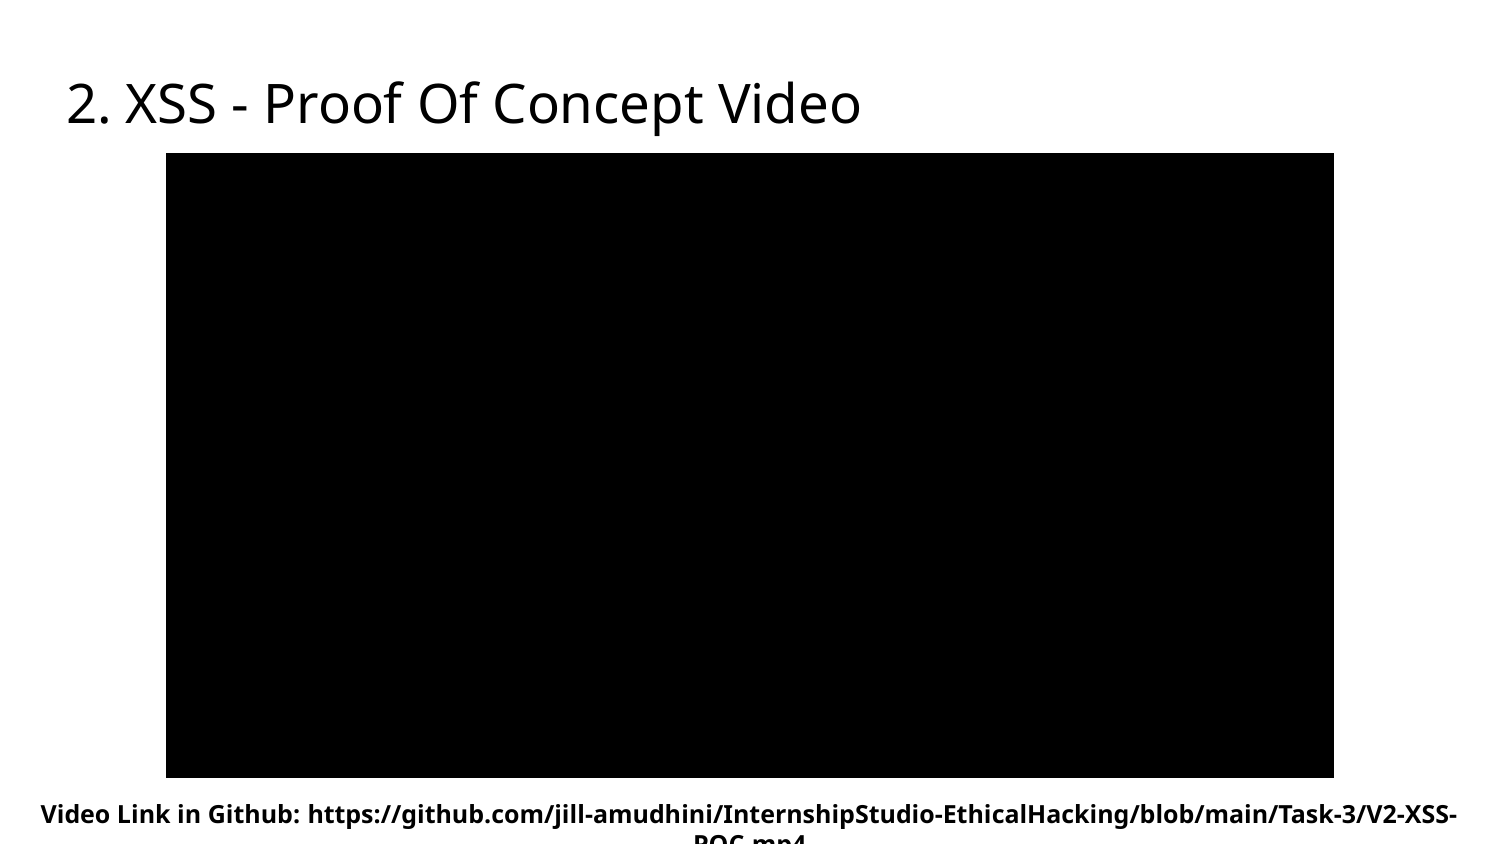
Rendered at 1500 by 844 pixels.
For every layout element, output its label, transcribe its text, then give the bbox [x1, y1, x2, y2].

title 2. XSS - Proof Of Concept Video [51, 53, 1449, 148]
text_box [165, 152, 1335, 780]
text_box Video Link in Github: https://github.com/jill-amudhini/InternshipStudio-EthicalHacking/blob/main/Task-3/V2-XSS-POC.mp4 [0, 783, 1500, 844]
